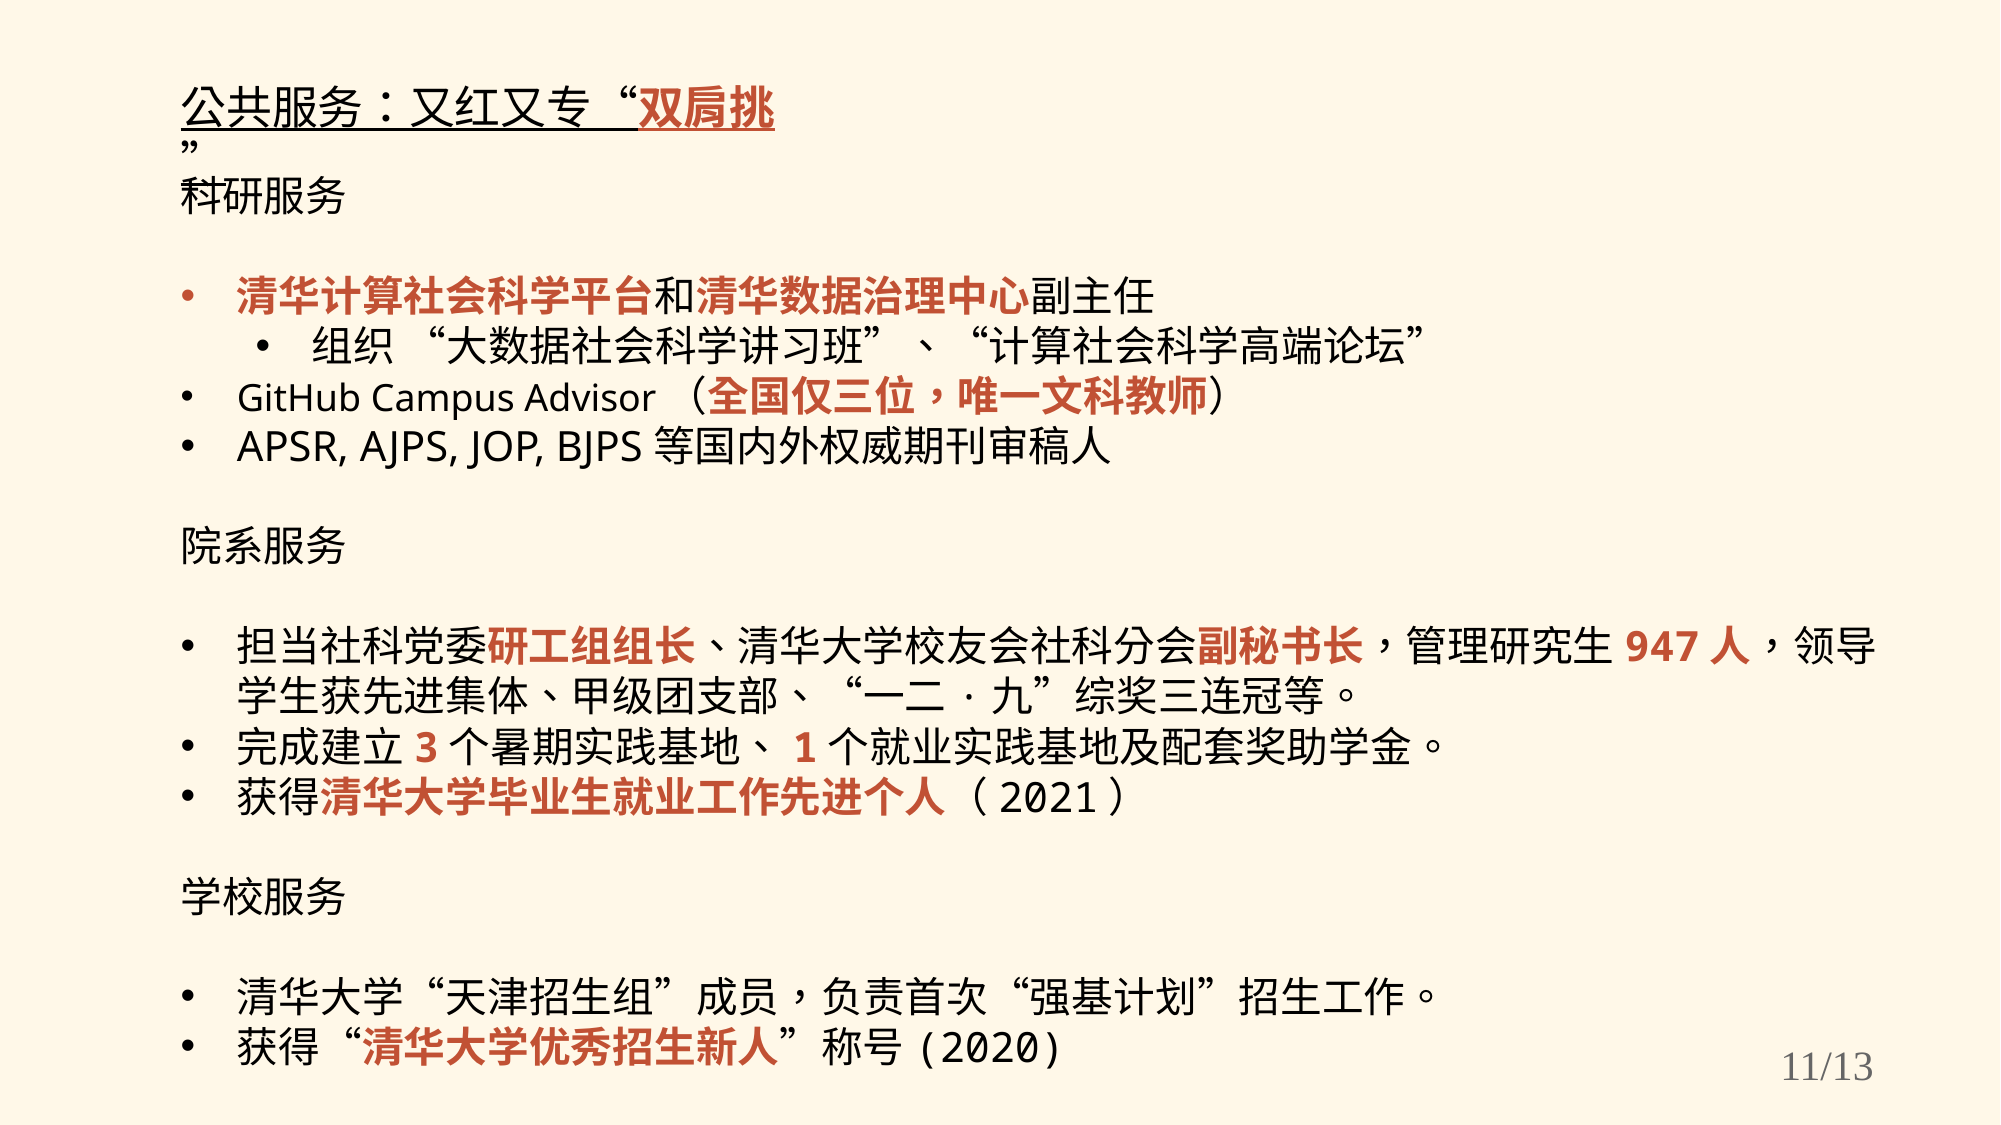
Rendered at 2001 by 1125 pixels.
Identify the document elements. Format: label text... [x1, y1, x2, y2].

text_box 公共服务：又红又专“双肩挑” [165, 71, 833, 162]
text_box 11/13 [1765, 1031, 1889, 1097]
text_box 科研服务 清华计算社会科学平台和清华数据治理中心副主任 组织 “大数据社会科学讲习班”、“计算社会科学高端论坛” GitHub Campus Advisor（全国仅三位，唯一文科教师） APSR, AJPS, JOP, BJPS等国内外权威期刊审稿人 院系服务 担当社科党委研工组组长、清华大学校友会社科分会副秘书长，管理研究生947人，领导学生获先进集体、甲级团支部、“一二·九”综奖三连冠等。 完成建立3个暑期实践基地、1个就业实践基地及配套奖助学金。 获得清华大学毕业生就业工作先进个人（2021） 学校服务 清华大学“天津招生组”成员，负责首次“强基计划”招生工作。 获得“清华大学优秀招生新人”称号(2020) [165, 162, 1902, 1078]
